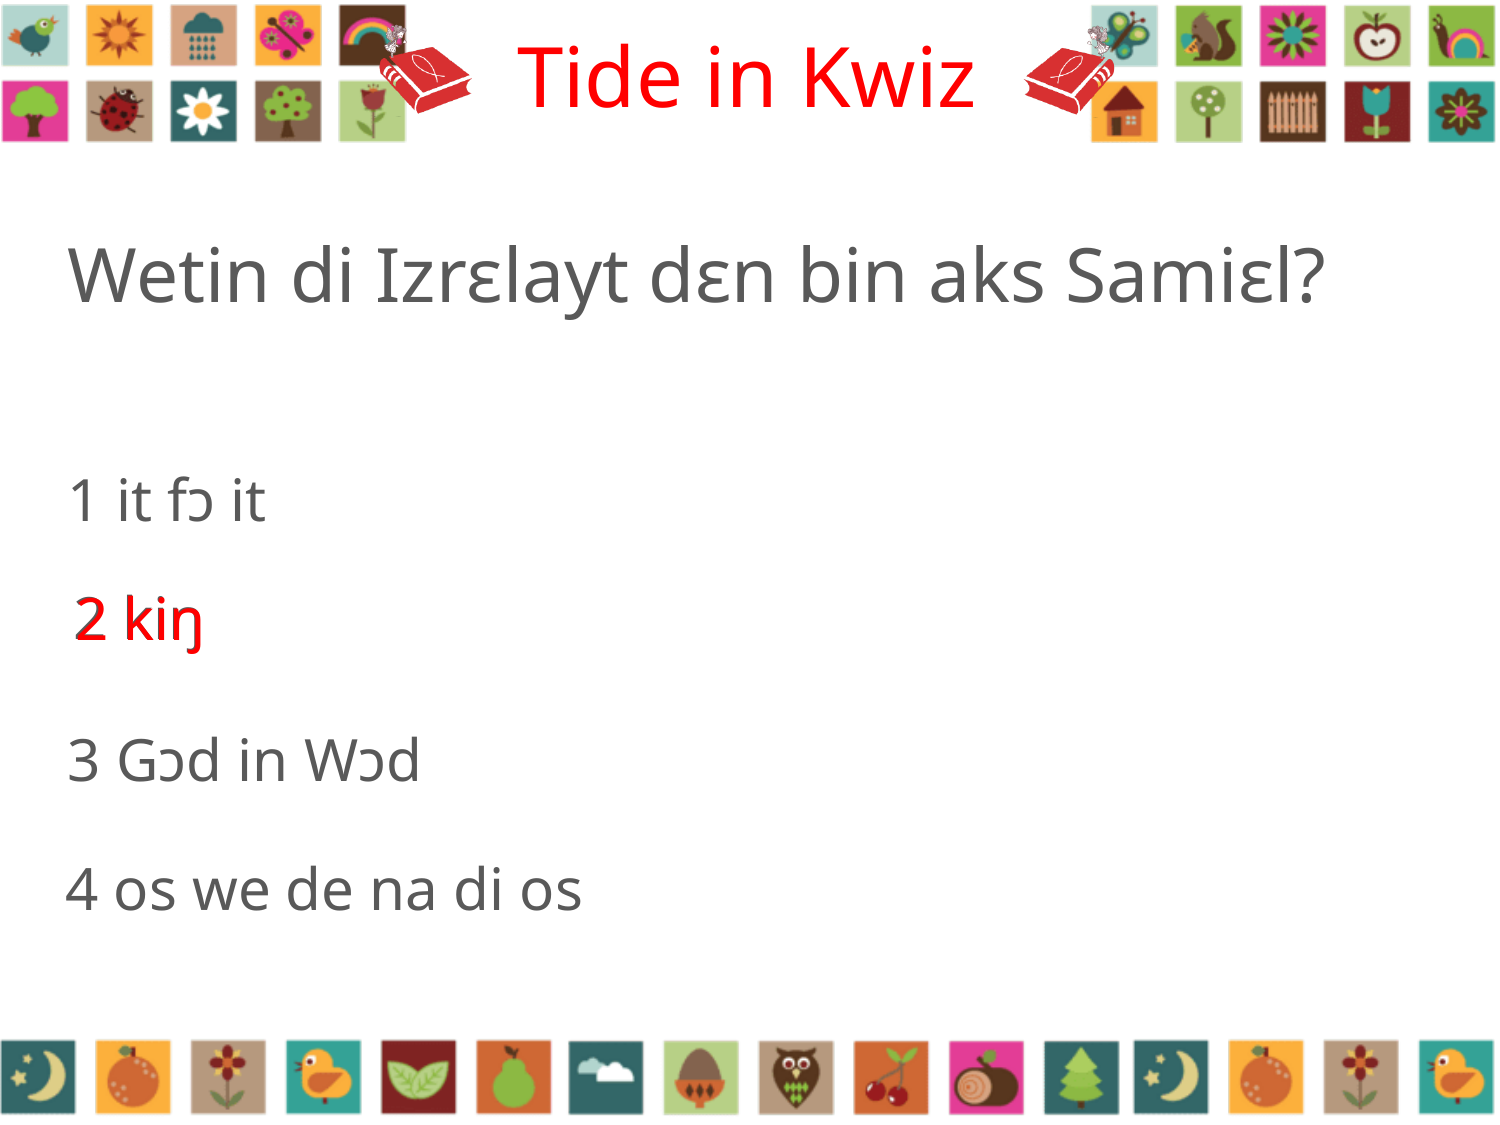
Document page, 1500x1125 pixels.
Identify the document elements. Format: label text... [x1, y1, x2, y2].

text_box 3 Gɔd in Wɔd [53, 716, 1483, 801]
picture [0, 3, 504, 150]
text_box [0, 1028, 1500, 1118]
picture [992, 3, 1500, 150]
text_box Tide in Kwiz [425, 16, 1078, 131]
text_box 2 kiŋ [60, 574, 1490, 660]
text_box Wetin di Izrɛlayt dɛn bin aks Samiɛl? [53, 219, 1436, 325]
text_box 1 it fɔ it [53, 456, 1436, 541]
text_box 4 os we de na di os [50, 844, 1480, 930]
